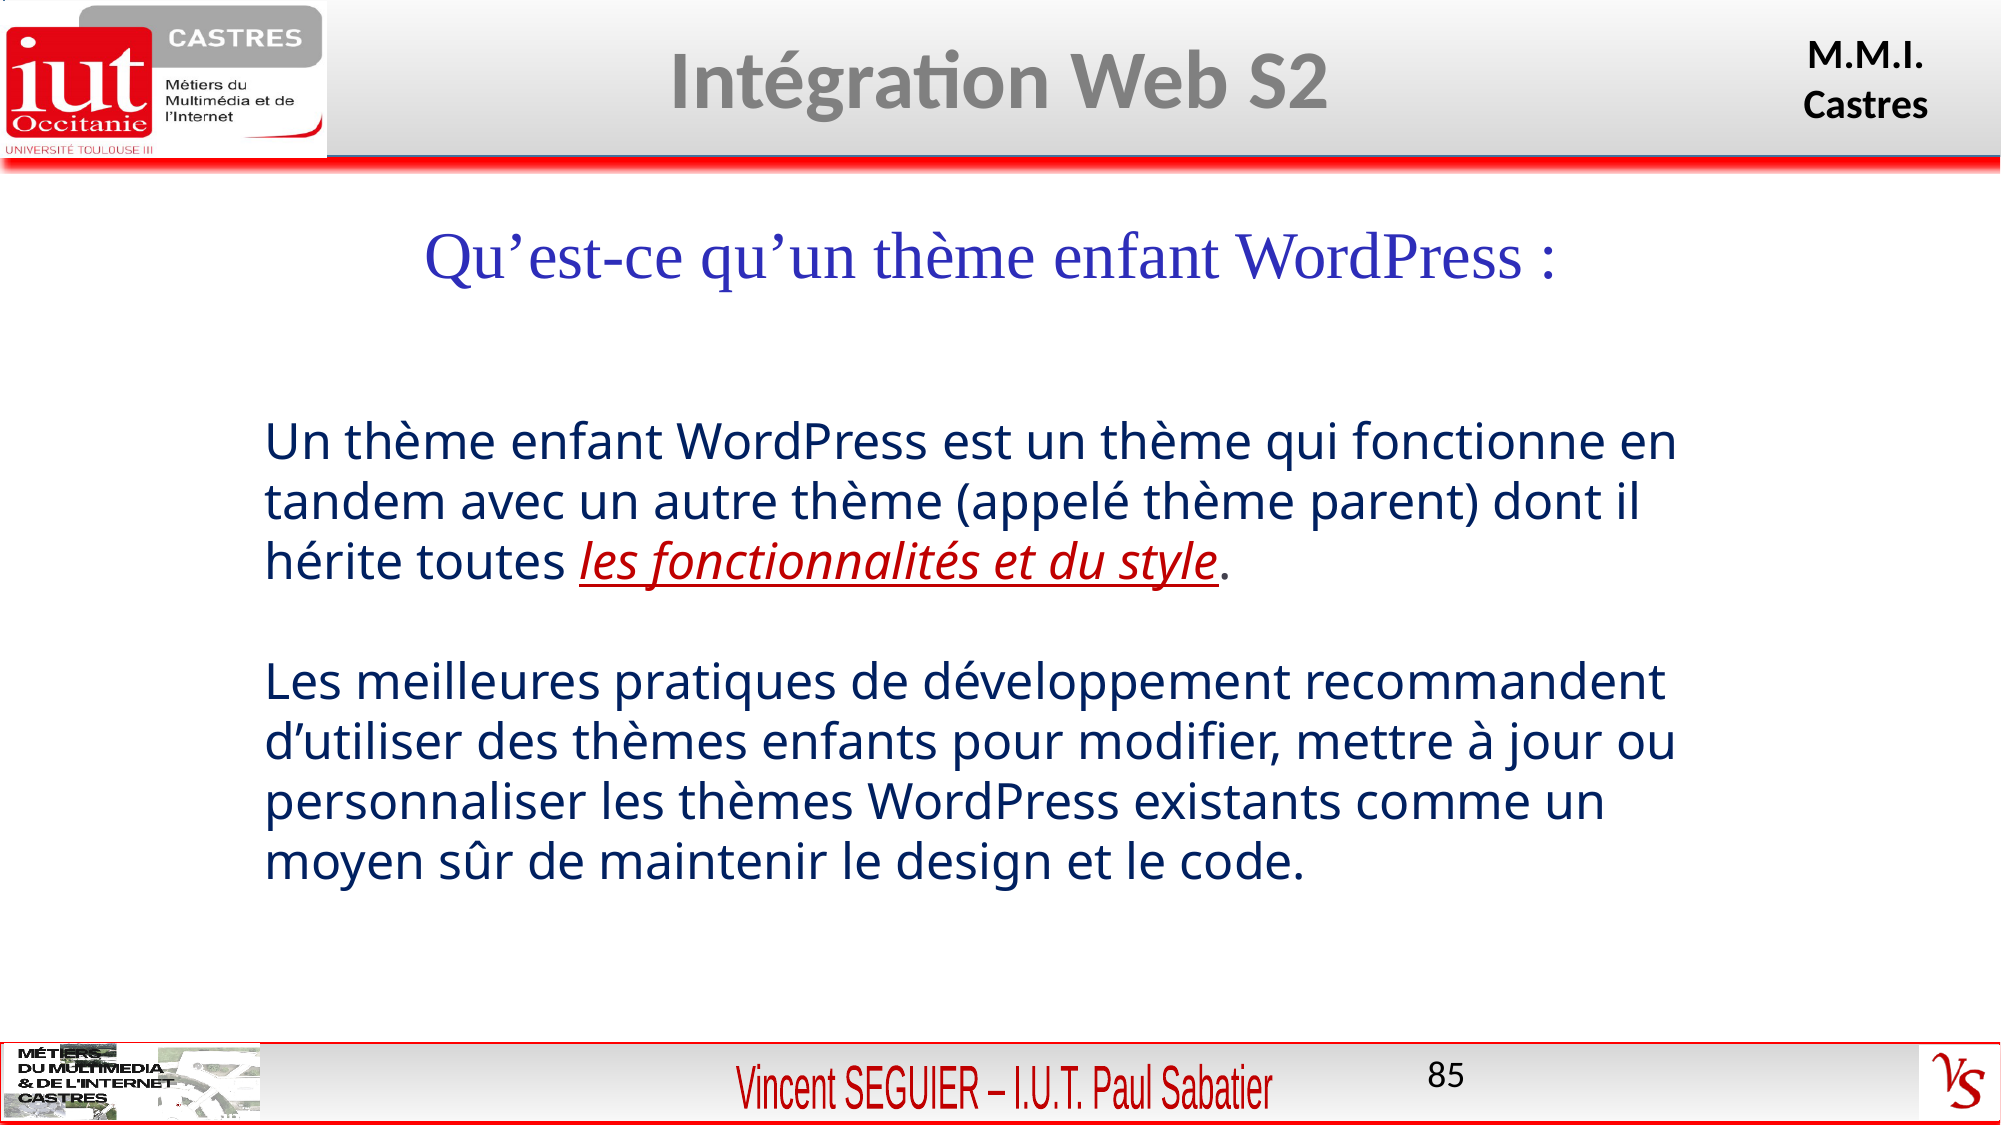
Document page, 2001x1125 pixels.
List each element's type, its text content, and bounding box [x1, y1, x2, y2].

picture [0, 1, 327, 158]
text_box Un thème enfant WordPress est un thème qui fonctionne en tandem avec un autre thème (appelé thème parent) dont il hérite toutes les fonctionnalités et du style. Les meilleures pratiques de développement recommandent d’utiliser des thèmes enfants pour modifier, mettre à jour ou personnaliser les thèmes WordPress existants comme un moyen sûr de maintenir le design et le code. [249, 357, 1750, 898]
slide_number 85 [1412, 1042, 1863, 1103]
picture [4, 1043, 260, 1120]
picture [1919, 1045, 2000, 1120]
text_box Qu’est-ce qu’un thème enfant WordPress : [249, 204, 1735, 299]
